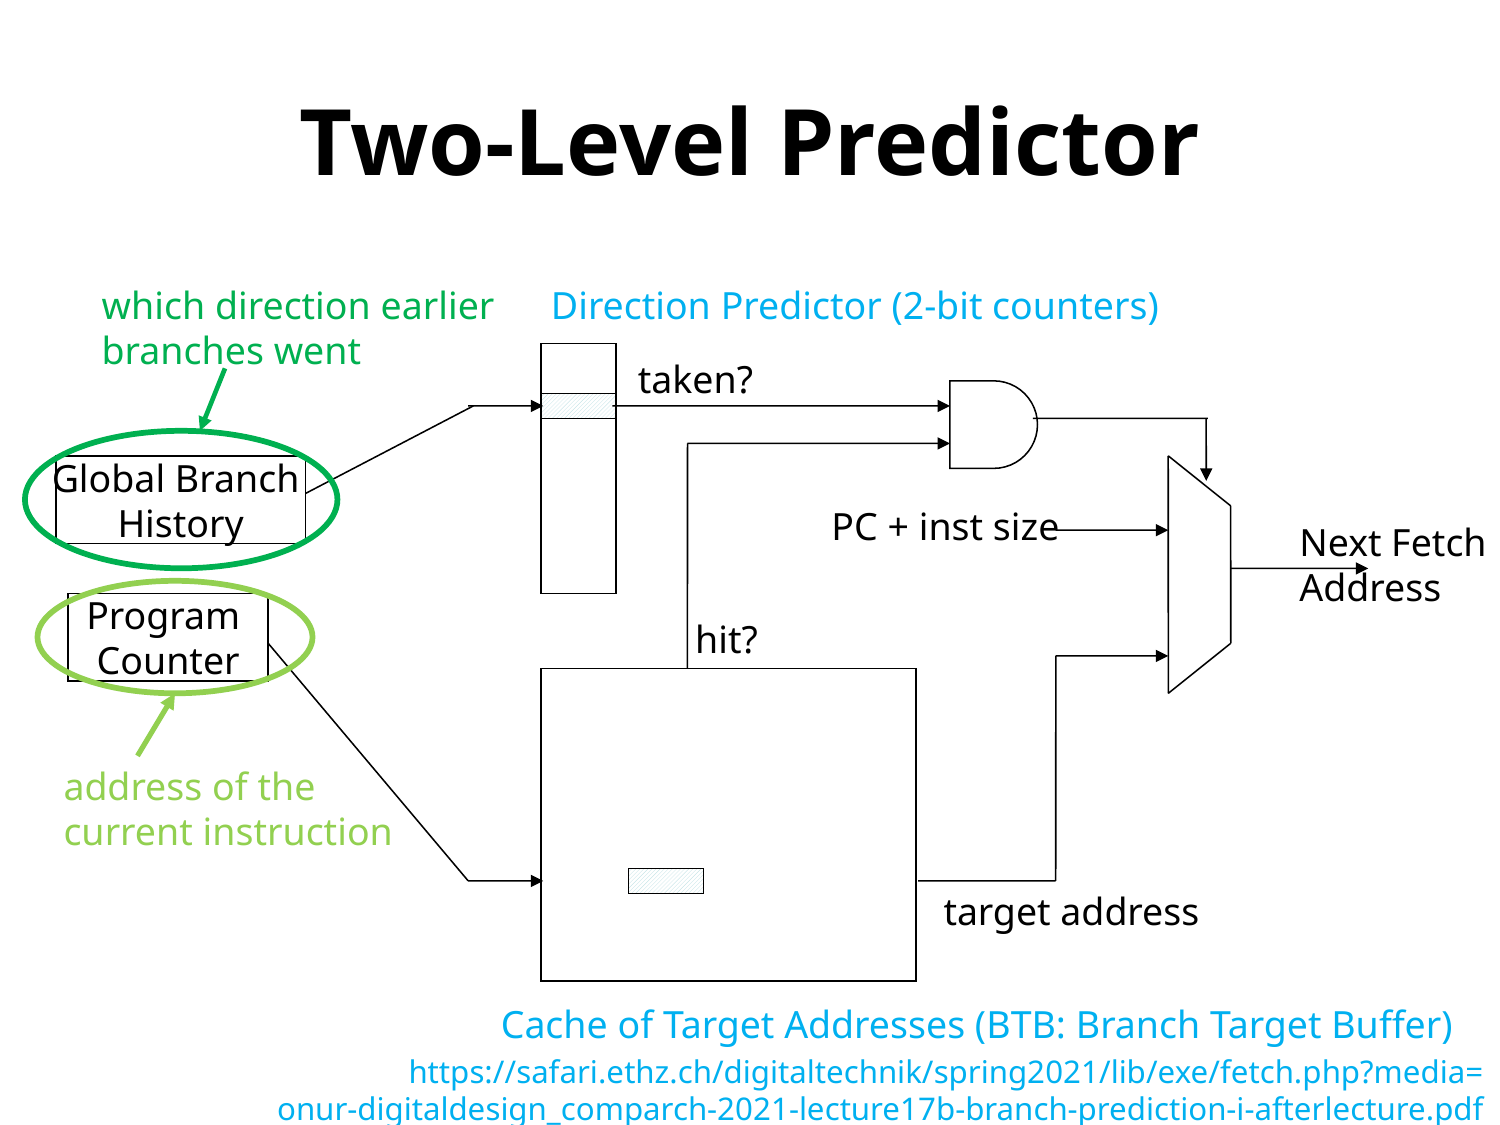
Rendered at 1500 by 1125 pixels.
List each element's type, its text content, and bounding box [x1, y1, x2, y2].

text_box [541, 668, 917, 981]
text_box [628, 868, 704, 894]
text_box [930, 880, 961, 941]
text_box hit? [680, 608, 773, 669]
text_box target address [961, 880, 1215, 941]
text_box taken? [623, 348, 769, 405]
text_box [687, 437, 950, 450]
text_box [949, 380, 1038, 469]
text_box Cache of Target Addresses (BTB: Branch Target Buffer) [486, 993, 1469, 1044]
title Two-Level Predictor [0, 45, 1500, 233]
text_box [541, 419, 617, 594]
text_box [198, 368, 226, 431]
text_box [1200, 418, 1213, 481]
text_box [541, 343, 617, 393]
text_box [541, 393, 617, 419]
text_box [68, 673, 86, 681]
text_box which direction earlier branches went [86, 274, 510, 380]
text_box [1075, 523, 1169, 537]
text_box [137, 693, 175, 756]
text_box [612, 399, 950, 413]
text_box Next Fetch Address [1284, 512, 1500, 617]
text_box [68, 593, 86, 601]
text_box Direction Predictor (2-bit counters) [536, 274, 1175, 335]
text_box [24, 430, 338, 569]
text_box [37, 580, 313, 694]
text_box address of the current instruction [48, 755, 409, 861]
text_box https://safari.ethz.ch/digitaltechnik/spring2021/lib/exe/fetch.php?media= onur-digitaldesign_comparch-2021-lecture17b-branch-prediction-i-afterlecture.pdf [125, 1044, 1500, 1125]
text_box PC + inst size [816, 495, 1075, 556]
text_box [468, 874, 544, 888]
text_box [1055, 649, 1169, 663]
text_box [468, 399, 544, 413]
